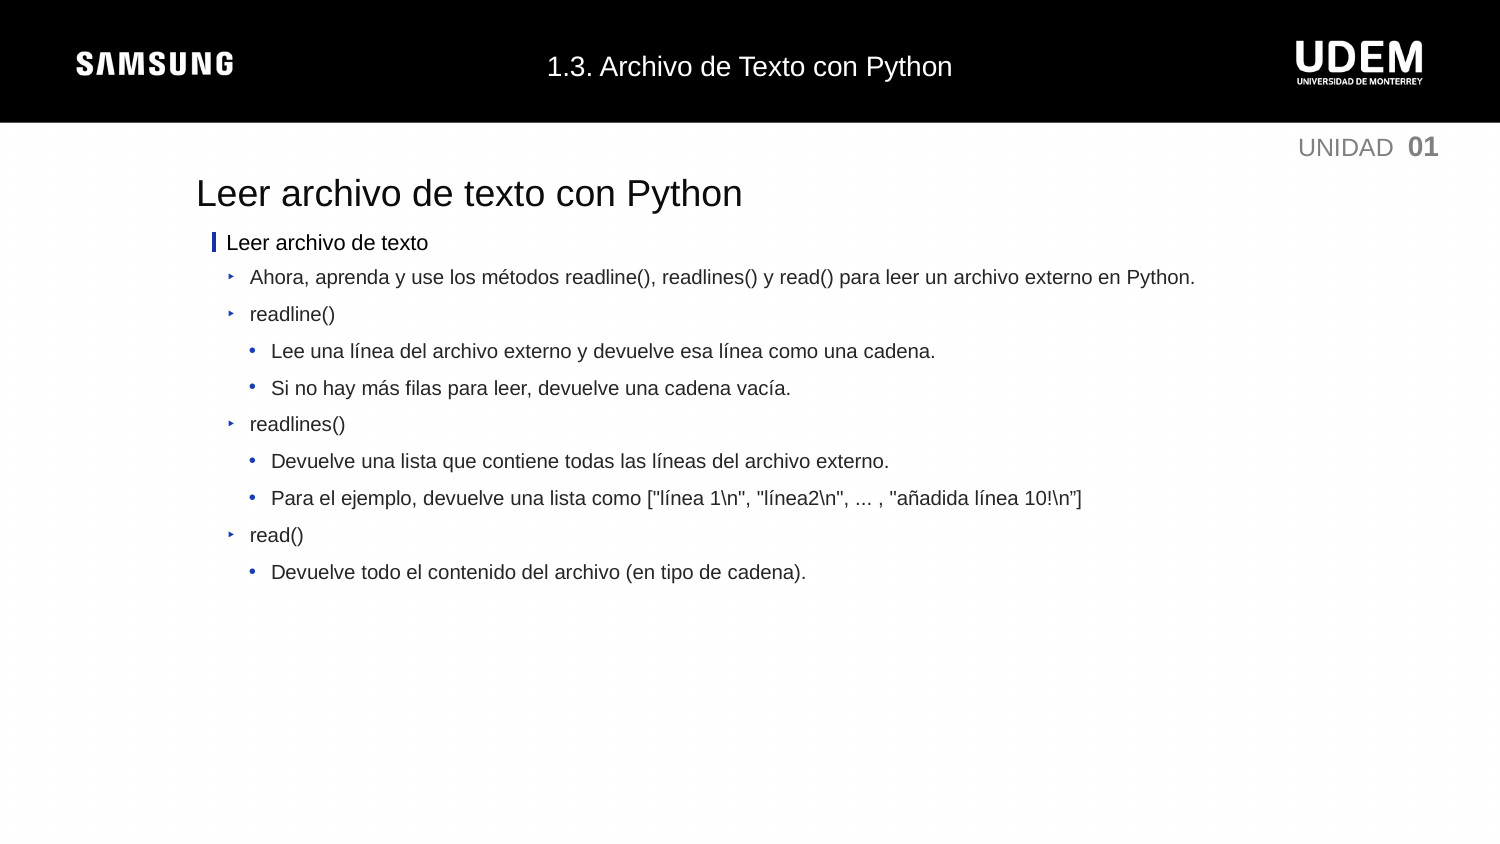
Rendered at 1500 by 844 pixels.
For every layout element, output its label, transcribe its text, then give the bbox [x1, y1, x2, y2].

text_box UNIDAD 01 [1289, 127, 1439, 162]
text_box Leer archivo de texto [211, 228, 1274, 256]
text_box Ahora, aprenda y use los métodos readline(), readlines() y read() para leer un archivo externo en Python. readline() Lee una línea del archivo externo y devuelve esa línea como una cadena. Si no hay más filas para leer, devuelve una cadena vacía. readlines() Devuelve una lista que contiene todas las líneas del archivo externo. Para el ejemplo, devuelve una lista como ["línea 1\n", "línea2\n", ... , "añadida línea 10!\n”] read() Devuelve todo el contenido del archivo (en tipo de cadena). [226, 254, 1274, 593]
text_box 1.3. Archivo de Texto con Python [279, 48, 1221, 83]
text_box Leer archivo de texto con Python [195, 168, 1305, 215]
picture [0, 0, 1500, 844]
